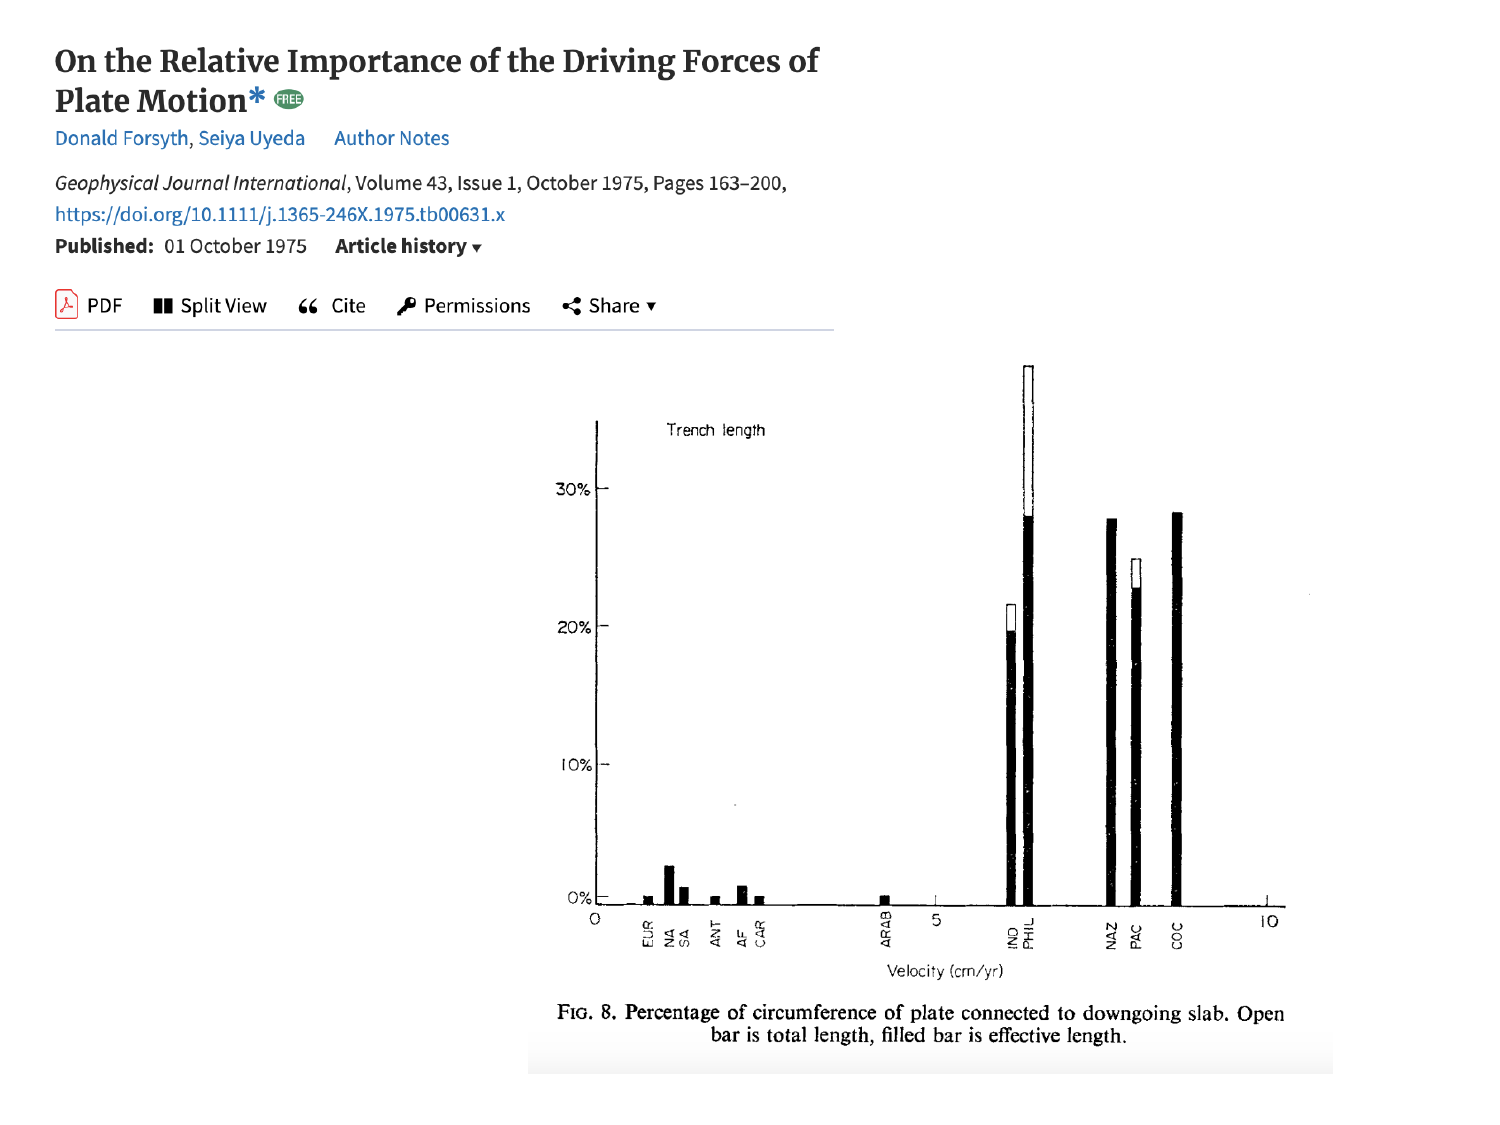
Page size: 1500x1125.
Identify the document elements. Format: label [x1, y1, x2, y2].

picture [29, 32, 868, 337]
picture [528, 353, 1333, 1074]
